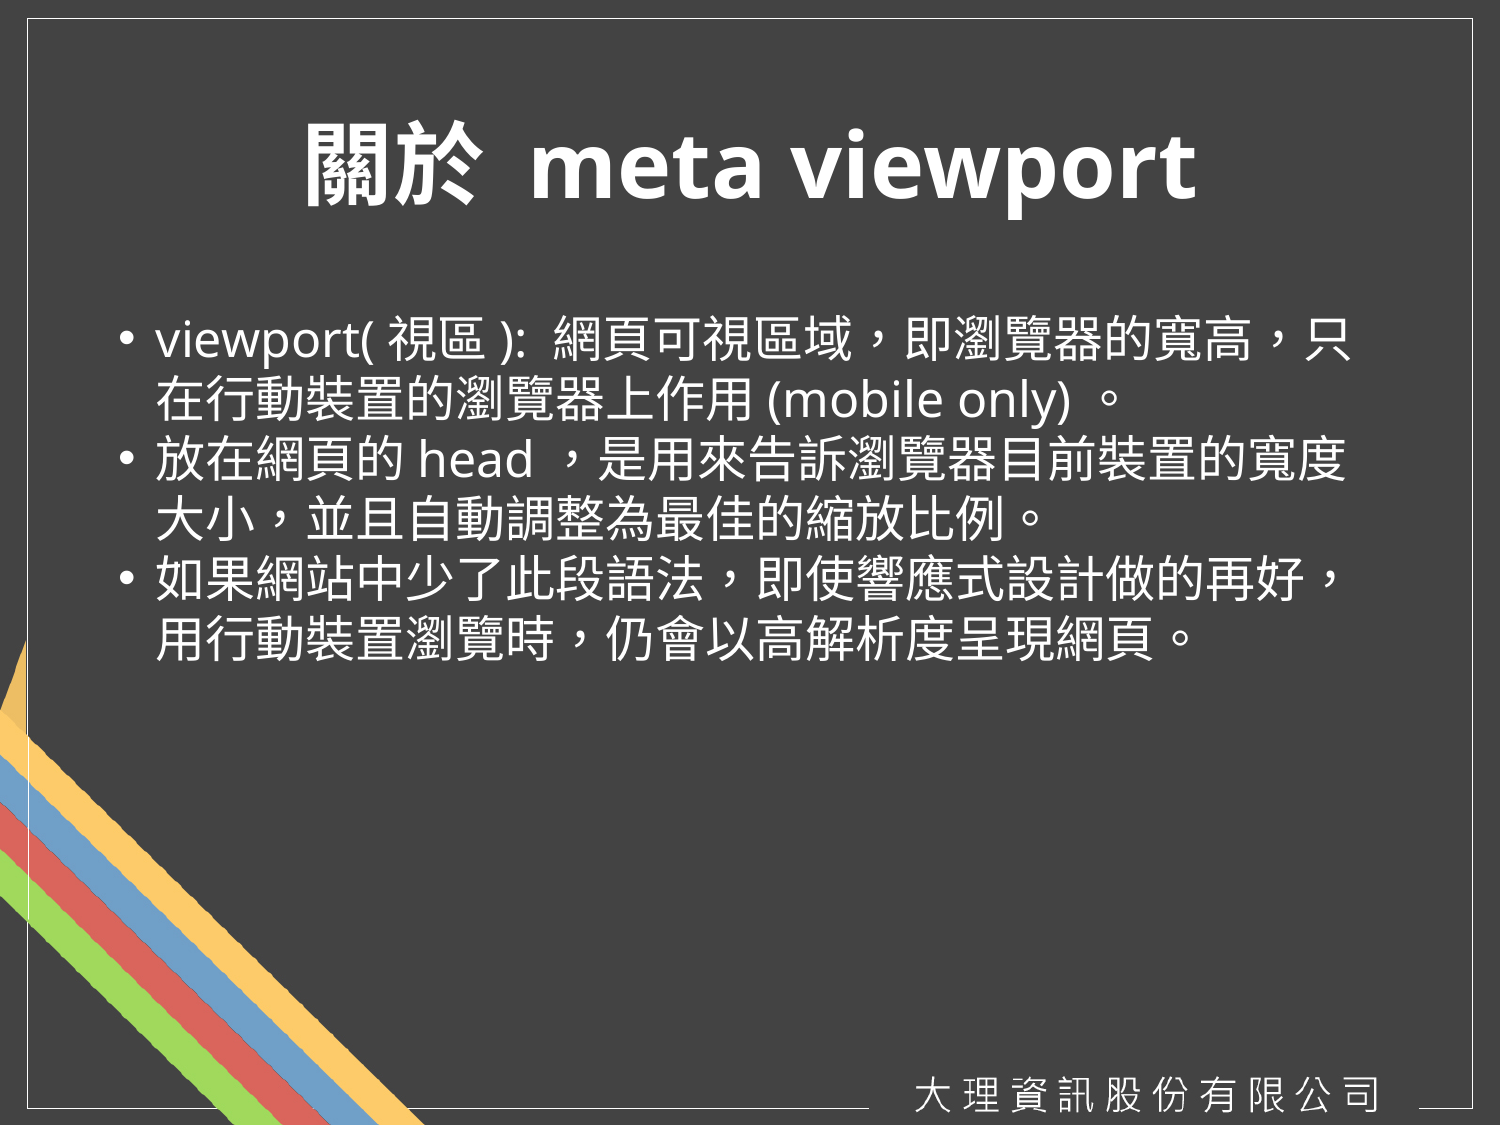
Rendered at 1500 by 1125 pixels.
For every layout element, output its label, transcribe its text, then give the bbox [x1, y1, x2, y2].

picture [0, 0, 1500, 1125]
list viewport(視區): 網頁可視區域，即瀏覽器的寬高，只在行動裝置的瀏覽器上作用(mobile only)。 放在網頁的head，是用來告訴瀏覽器目前裝置的寬度大小，並且自動調整為最佳的縮放比例。 如果網站中少了此段語法，即使響應式設計做的再好，用行動裝置瀏覽時，仍會以高解析度呈現網頁。 [103, 299, 1397, 1014]
title 關於 meta viewport [103, 59, 1397, 278]
